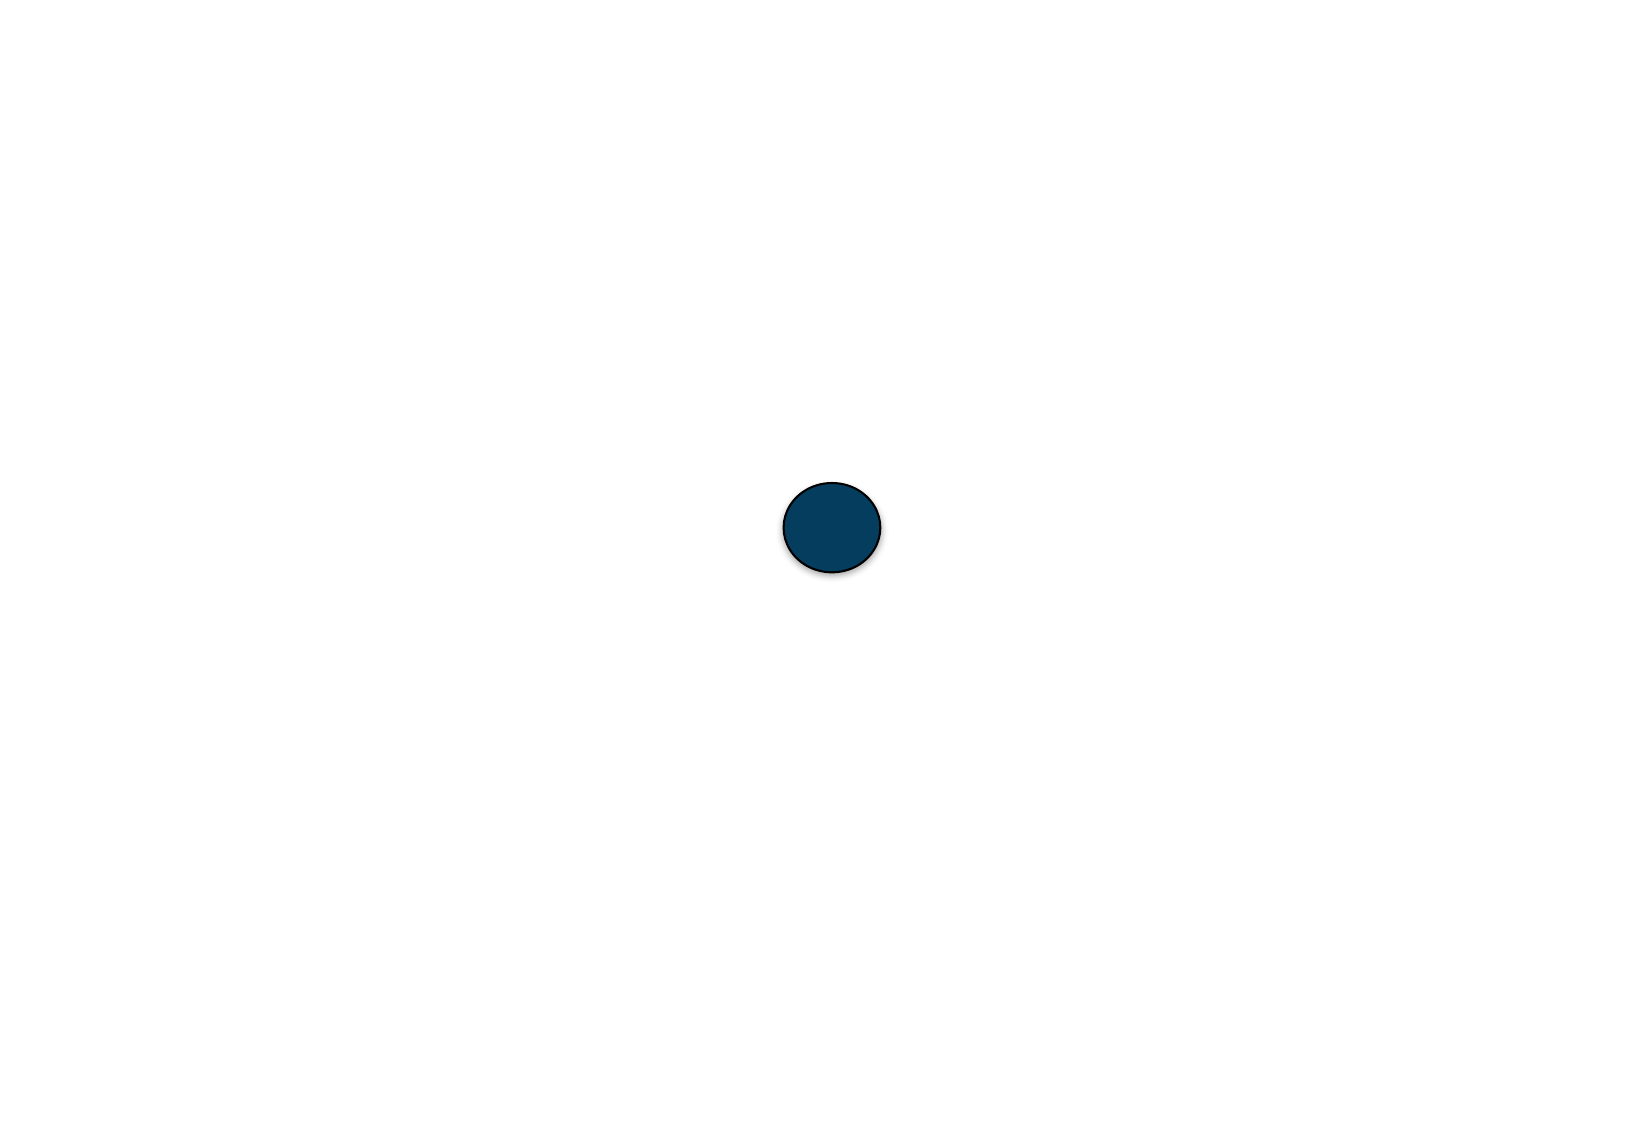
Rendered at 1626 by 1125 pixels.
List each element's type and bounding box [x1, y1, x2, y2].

text_box [782, 482, 882, 574]
